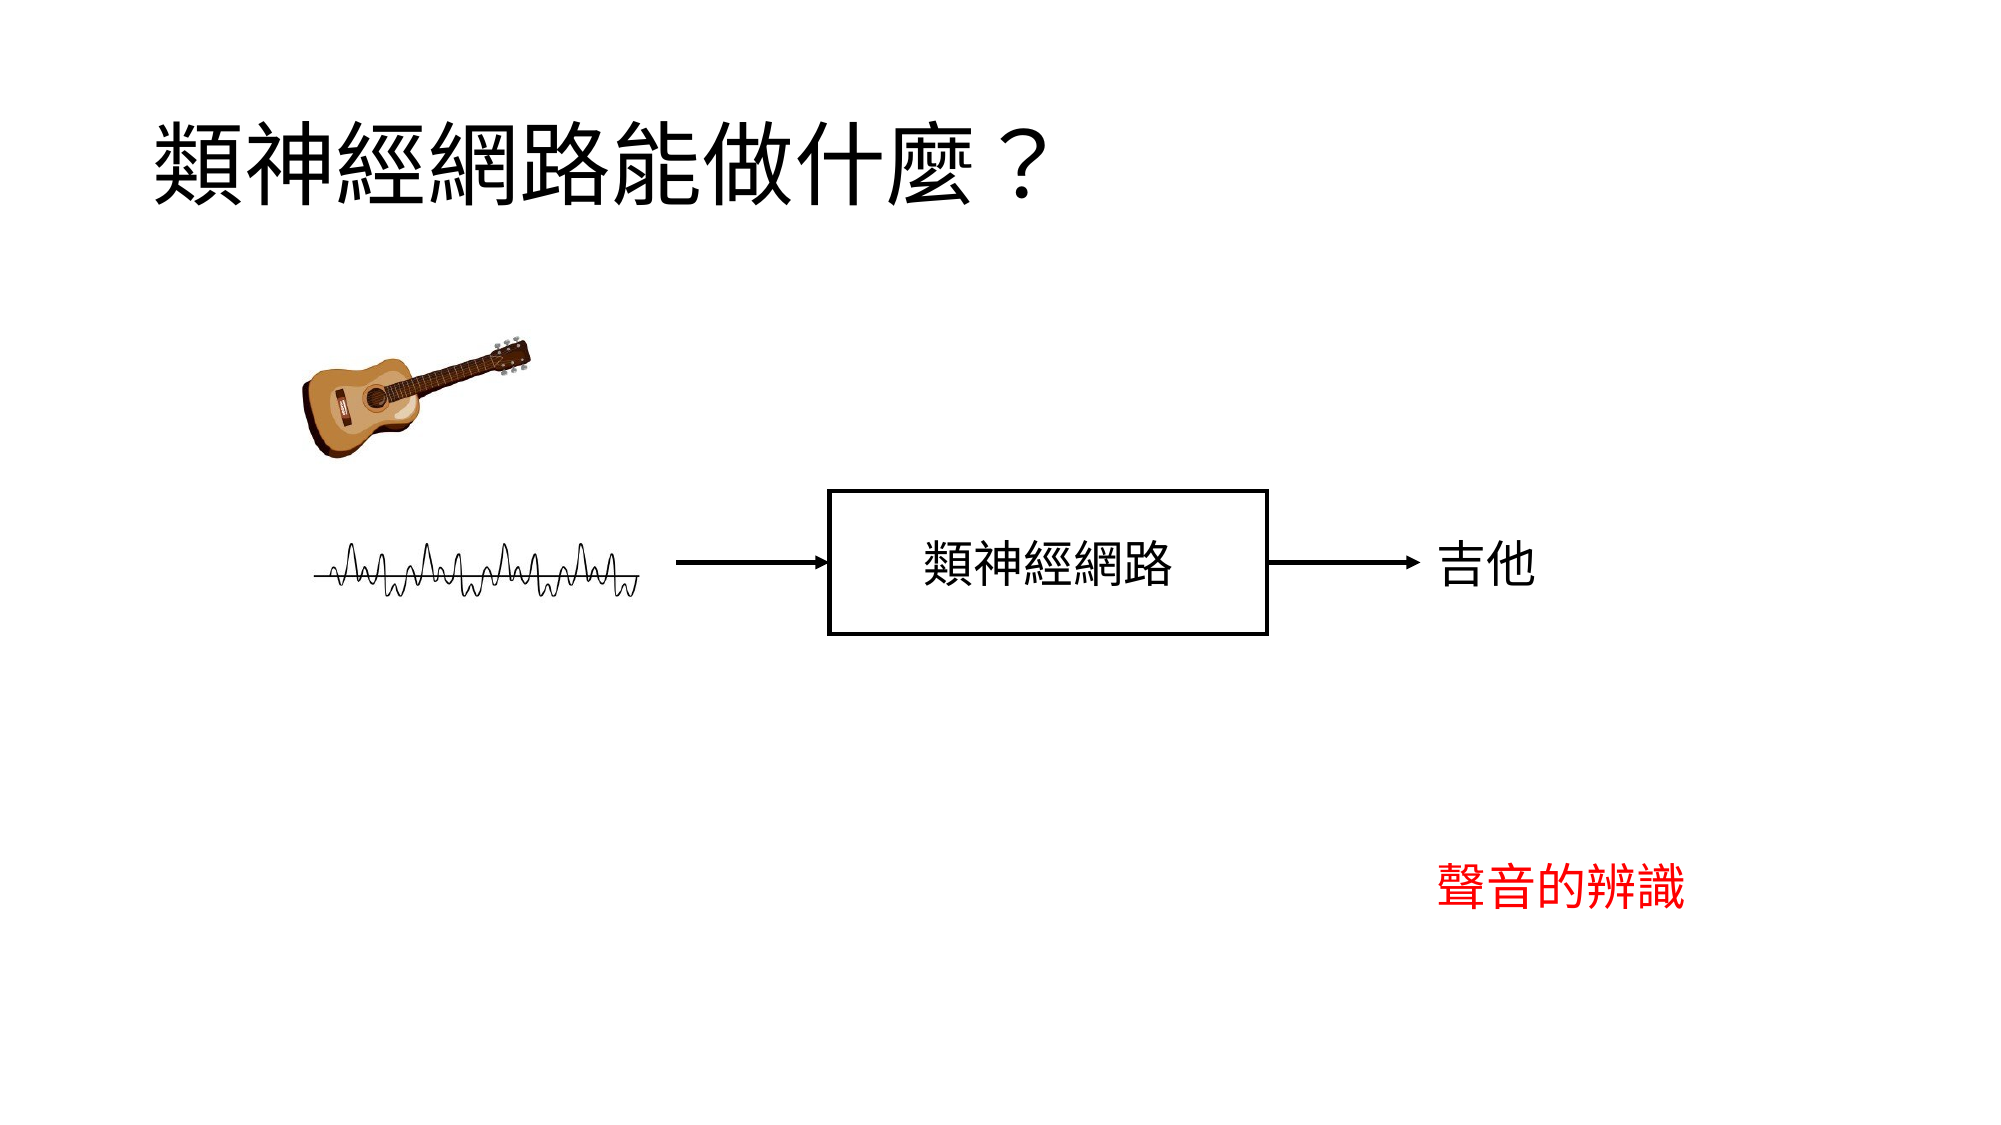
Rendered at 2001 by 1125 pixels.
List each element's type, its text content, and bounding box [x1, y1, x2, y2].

text_box 吉他 [1421, 524, 1551, 600]
text_box 聲音的辨識 [1421, 847, 1702, 923]
title 類神經網路能做什麼？ [137, 59, 1863, 278]
picture [291, 307, 676, 655]
text_box 類神經網路 [828, 490, 1268, 635]
